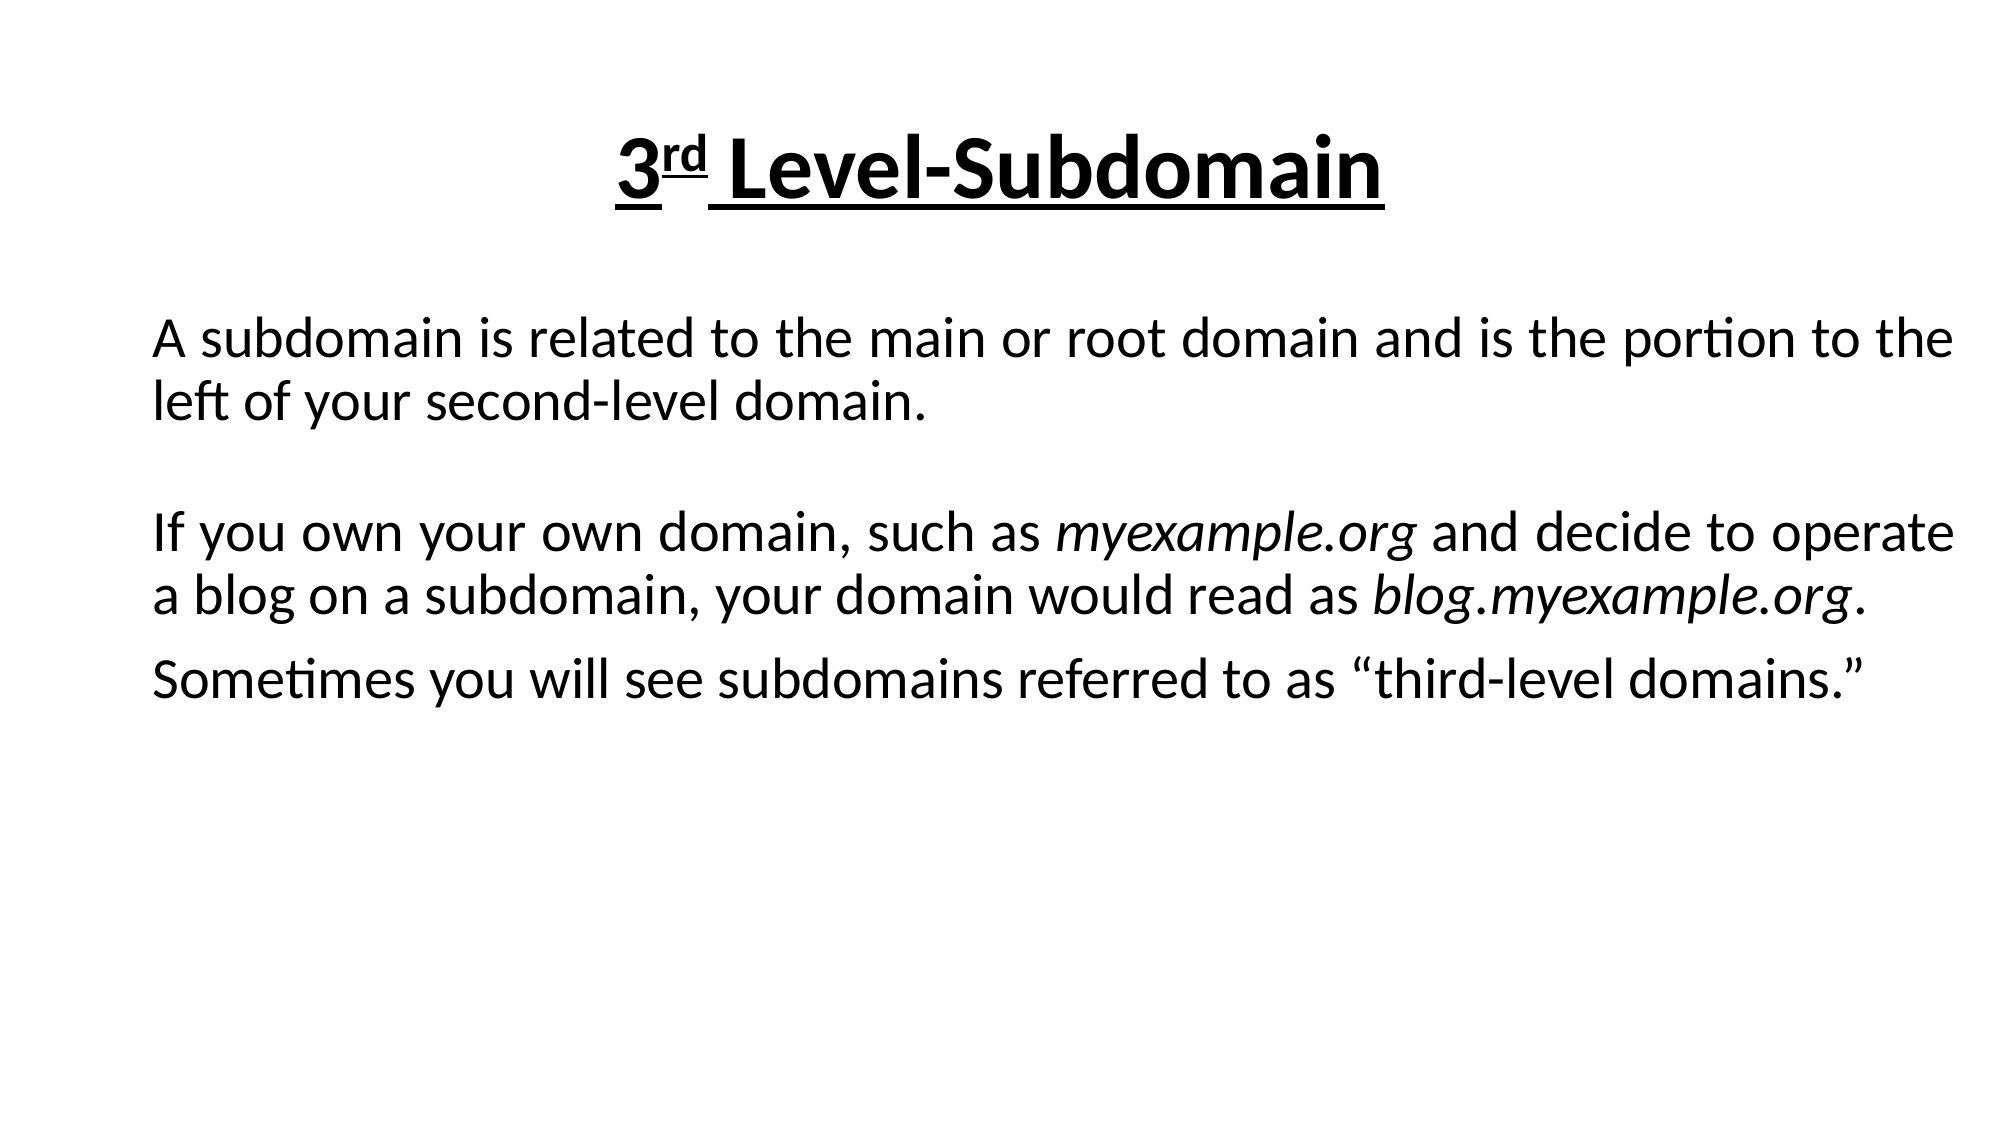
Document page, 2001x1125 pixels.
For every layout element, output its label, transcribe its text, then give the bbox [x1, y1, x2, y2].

title 3rd Level-Subdomain [137, 59, 1863, 278]
list A subdomain is related to the main or root domain and is the portion to the left of your second-level domain. If you own your own domain, such as myexample.org and decide to operate a blog on a subdomain, your domain would read as blog.myexample.org. Sometimes you will see subdomains referred to as “third-level domains.” [137, 299, 1972, 1014]
